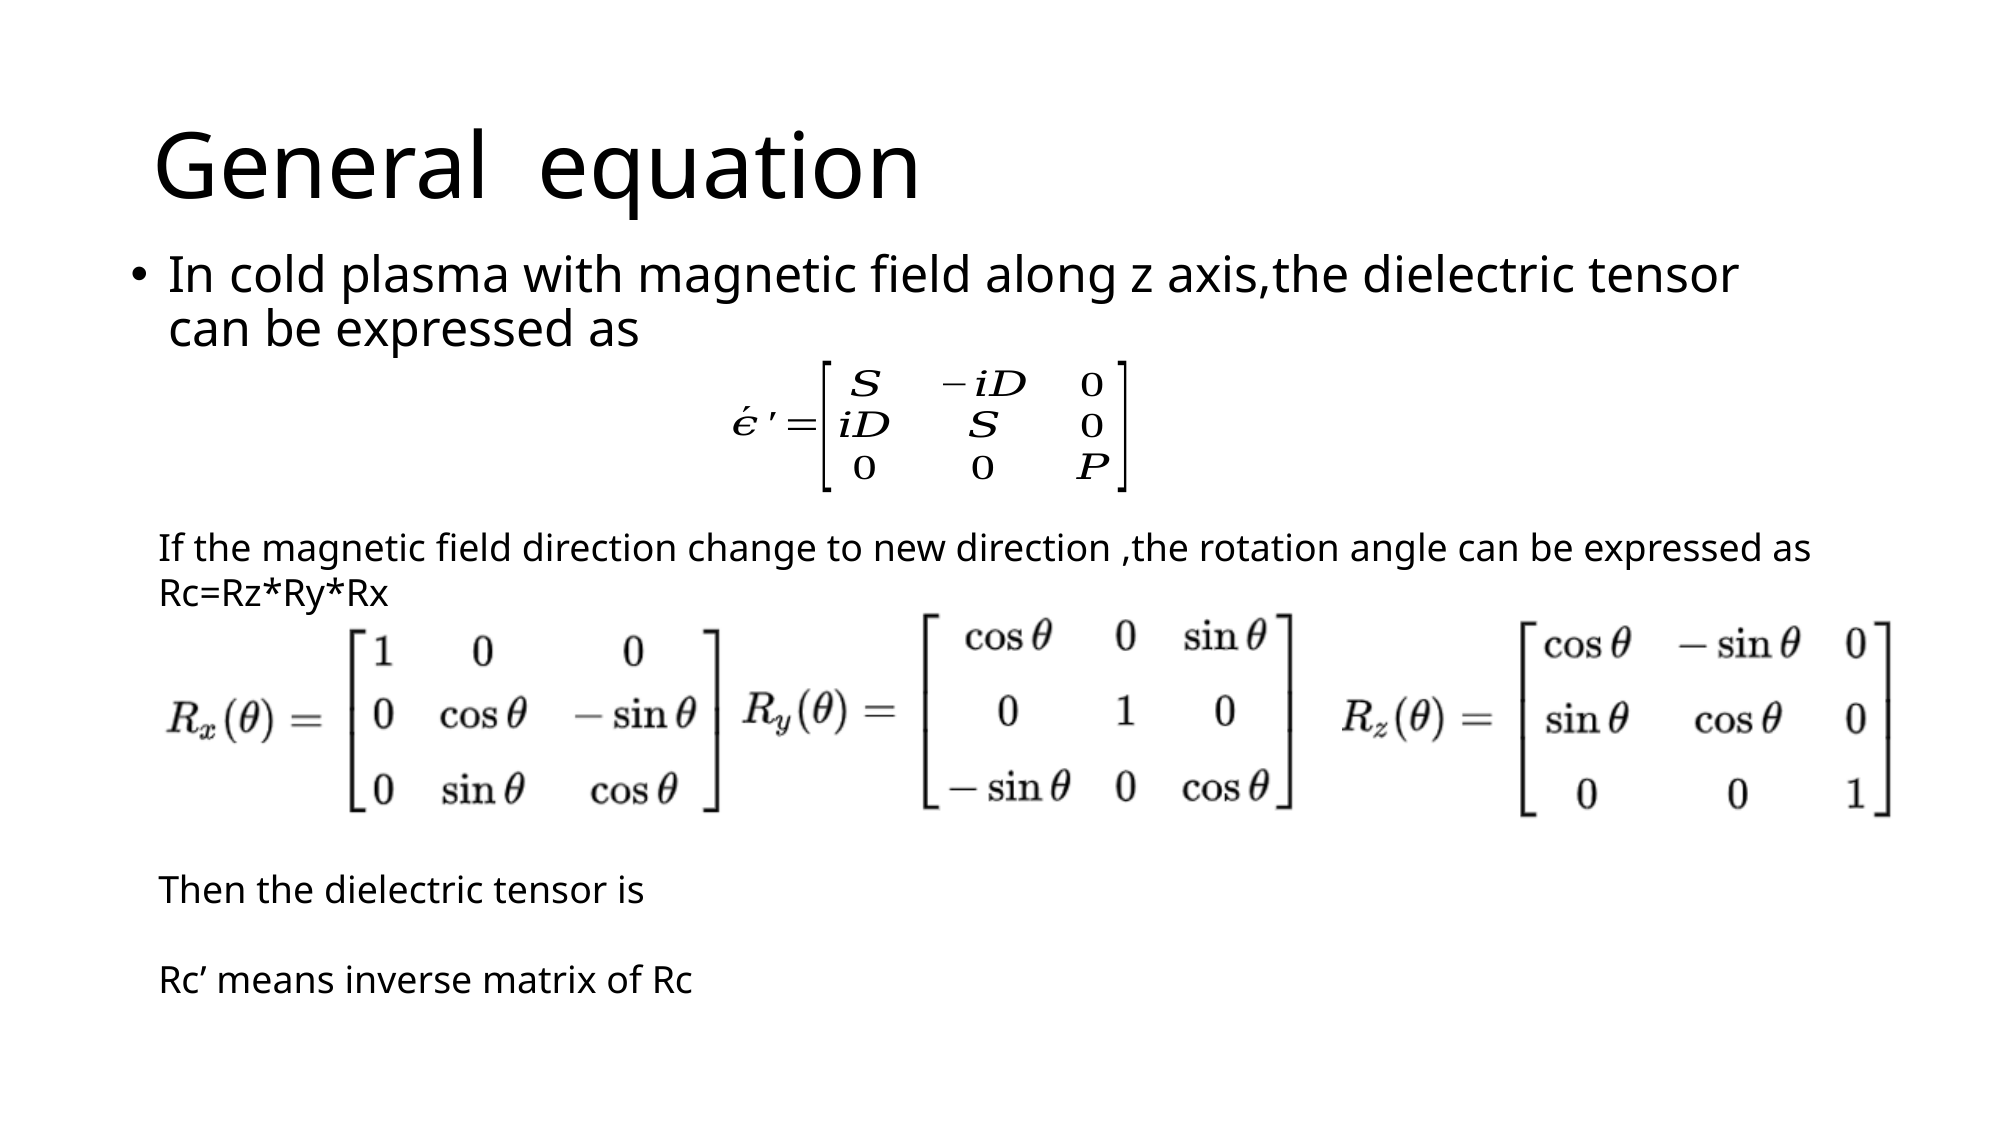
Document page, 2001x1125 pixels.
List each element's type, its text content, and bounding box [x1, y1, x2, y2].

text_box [136, 592, 1914, 846]
list In cold plasma with magnetic field along z axis,the dielectric tensor can be expressed as [115, 242, 1841, 397]
text_box If the magnetic field direction change to new direction ,the rotation angle can be expressed as Rc=Rz*Ry*Rx [143, 516, 1896, 592]
title General equation [137, 59, 1863, 278]
